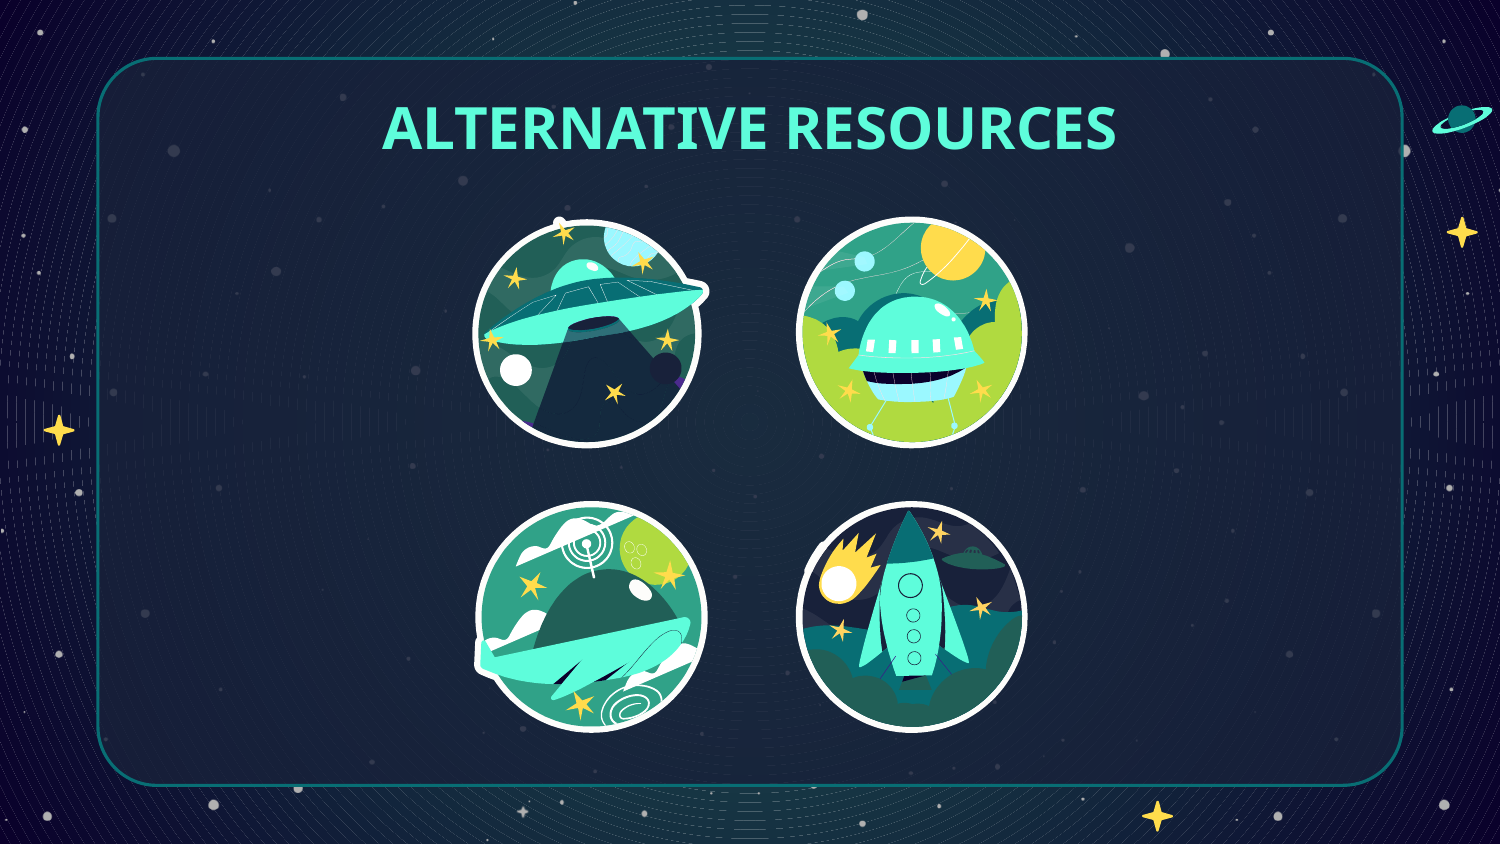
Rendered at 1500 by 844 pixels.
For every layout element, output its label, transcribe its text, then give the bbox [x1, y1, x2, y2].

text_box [472, 216, 710, 449]
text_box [795, 500, 1028, 734]
picture [2, 2, 1500, 844]
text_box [795, 216, 1028, 449]
title ALTERNATIVE RESOURCES [116, 96, 1383, 156]
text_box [473, 500, 708, 734]
